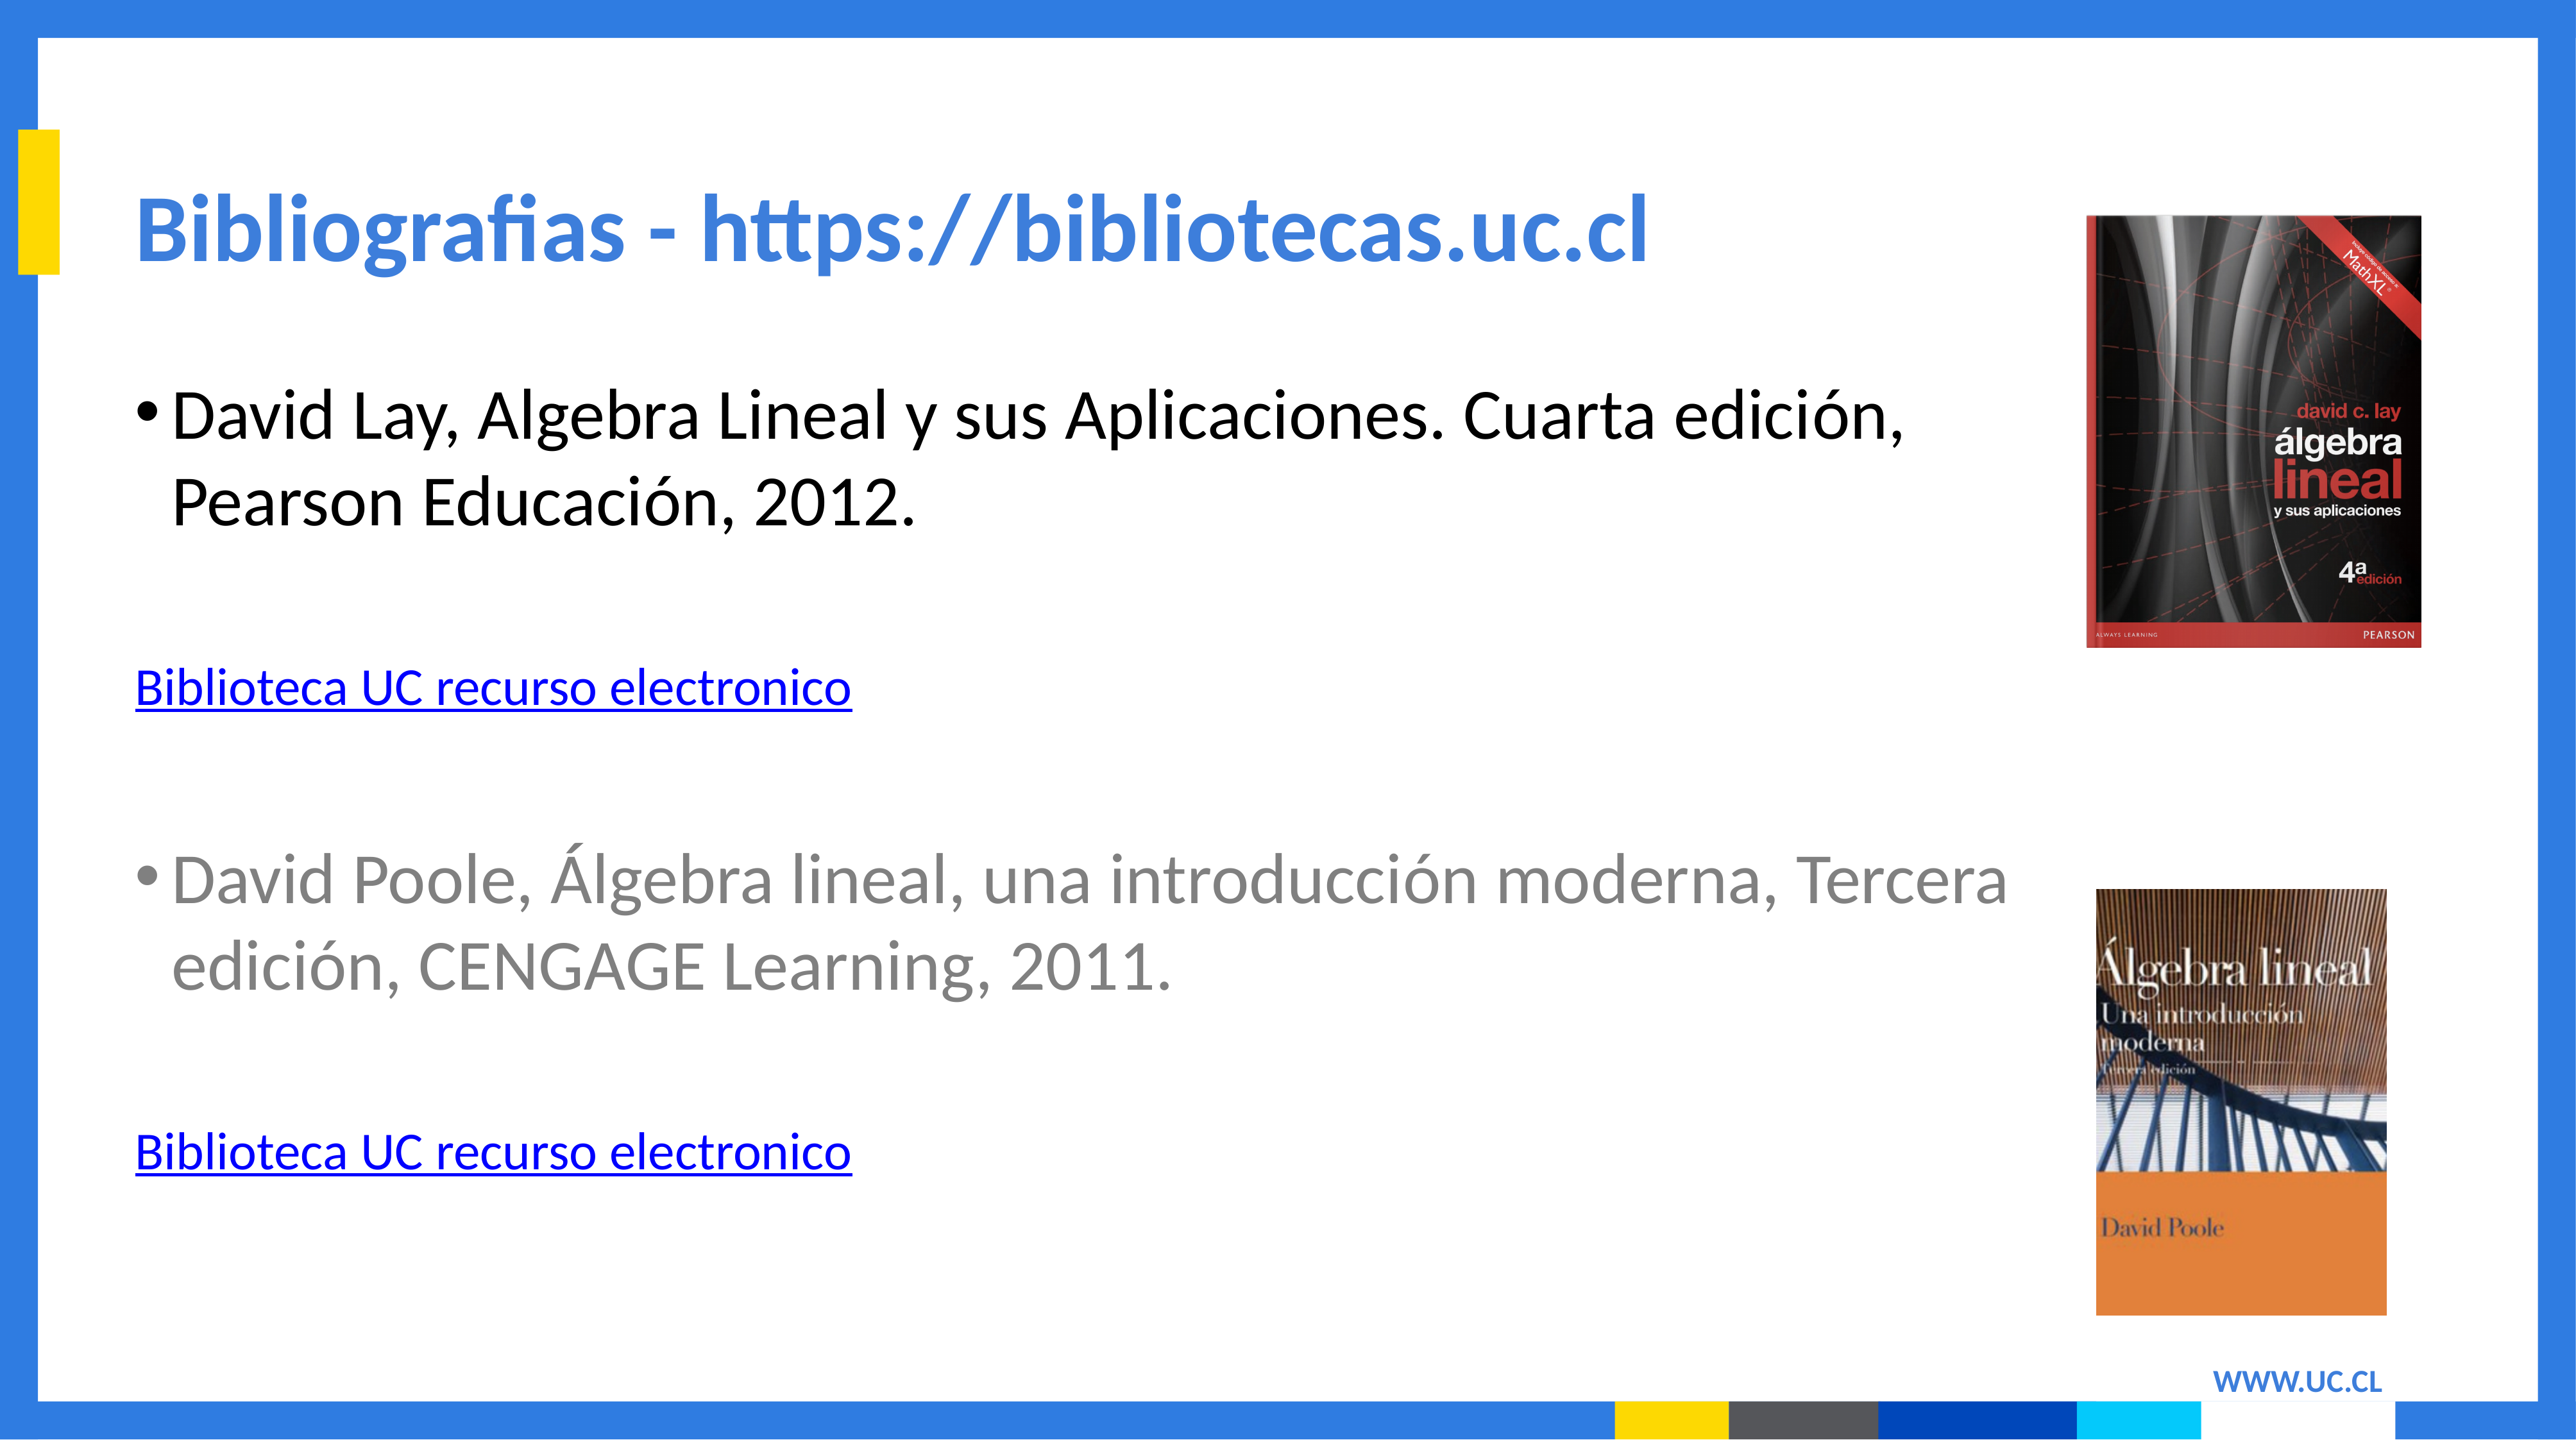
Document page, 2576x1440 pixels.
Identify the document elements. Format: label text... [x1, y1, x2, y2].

picture [2085, 213, 2421, 648]
title Bibliografias - https://bibliotecas.uc.cl [125, 103, 2444, 343]
picture [2096, 888, 2387, 1316]
list David Lay, Algebra Lineal y sus Aplicaciones. Cuarta edición, Pearson Educación, 2012. Biblioteca UC recurso electronico David Poole, Álgebra lineal, una introducción moderna, Tercera edición, CENGAGE Learning, 2011. Biblioteca UC recurso electronico [125, 362, 2083, 1024]
